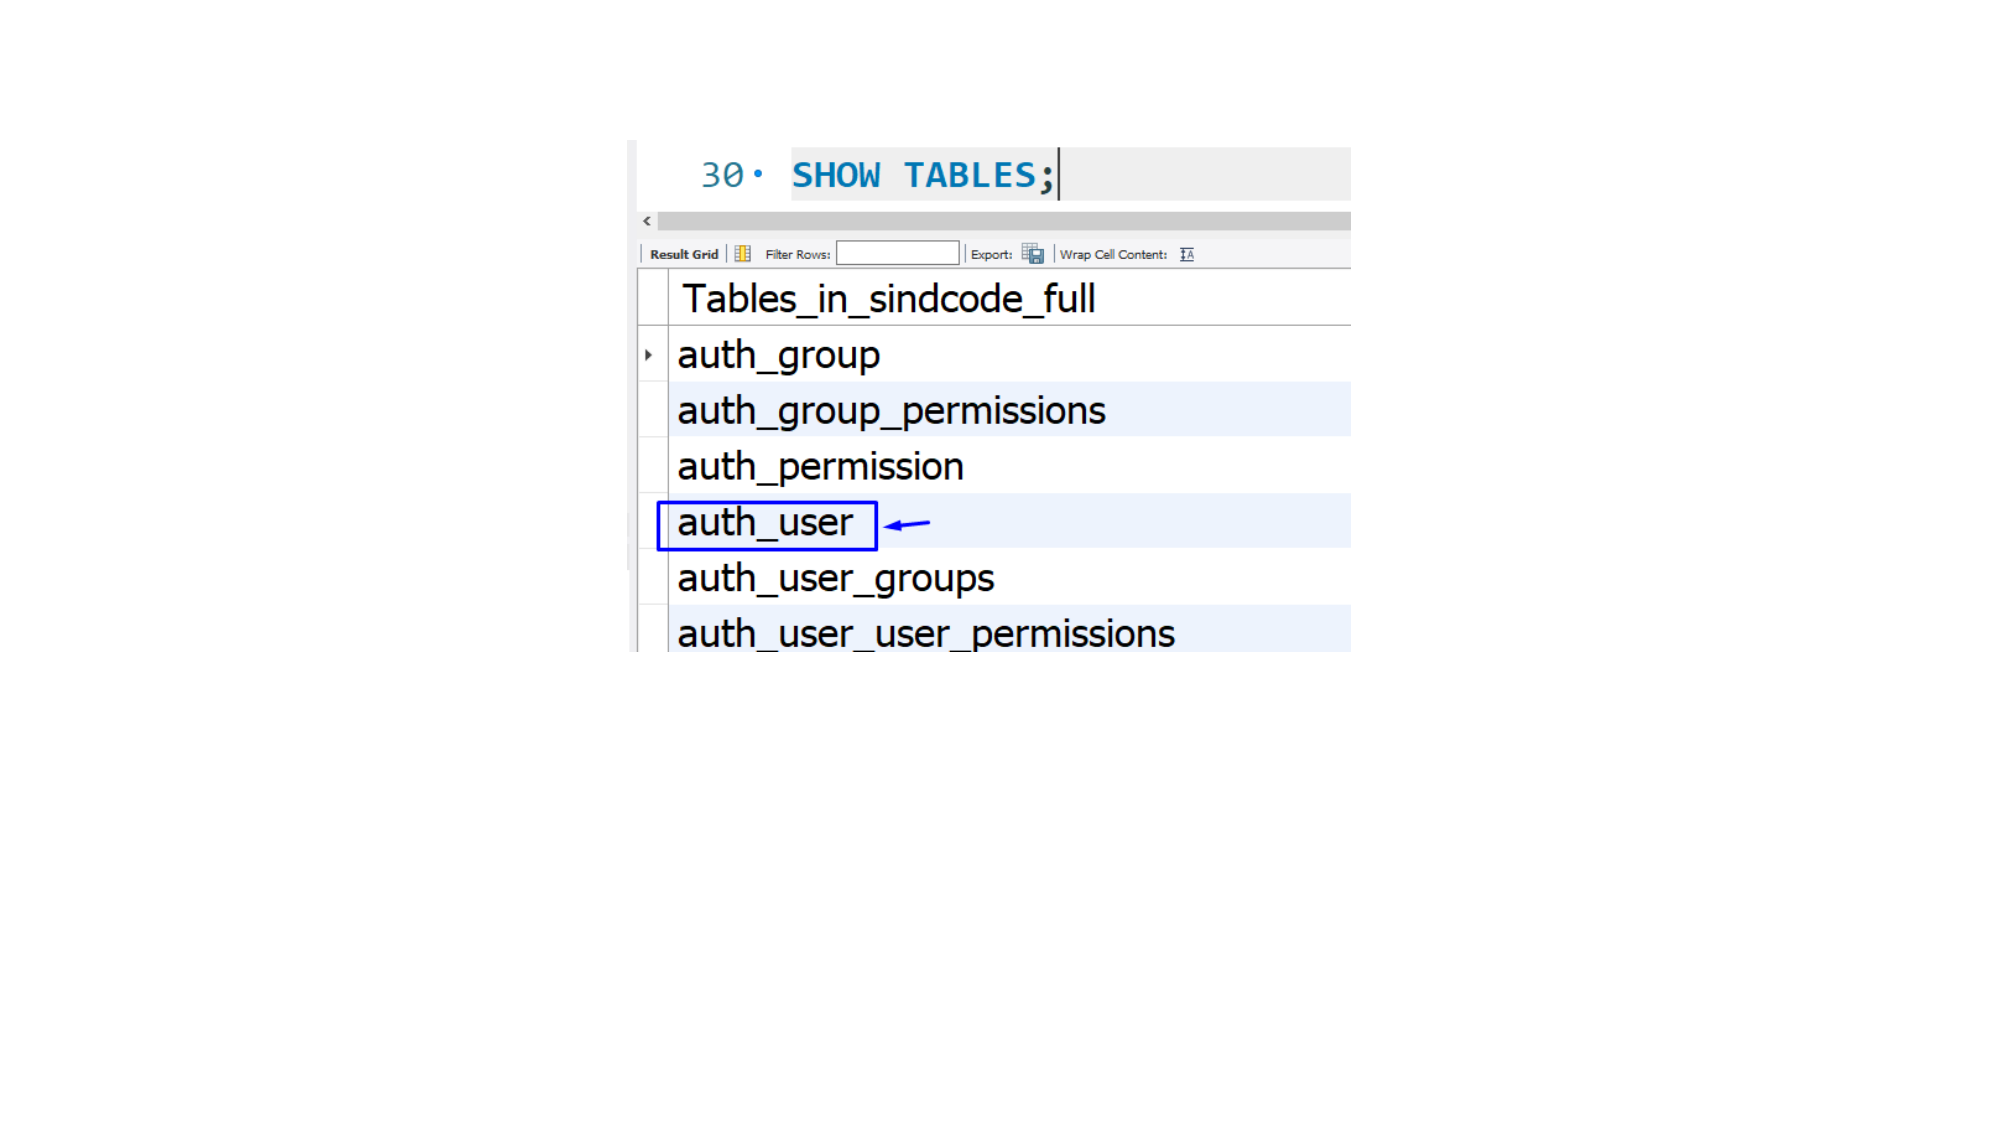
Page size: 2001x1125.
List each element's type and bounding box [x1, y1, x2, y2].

picture [627, 140, 1351, 652]
